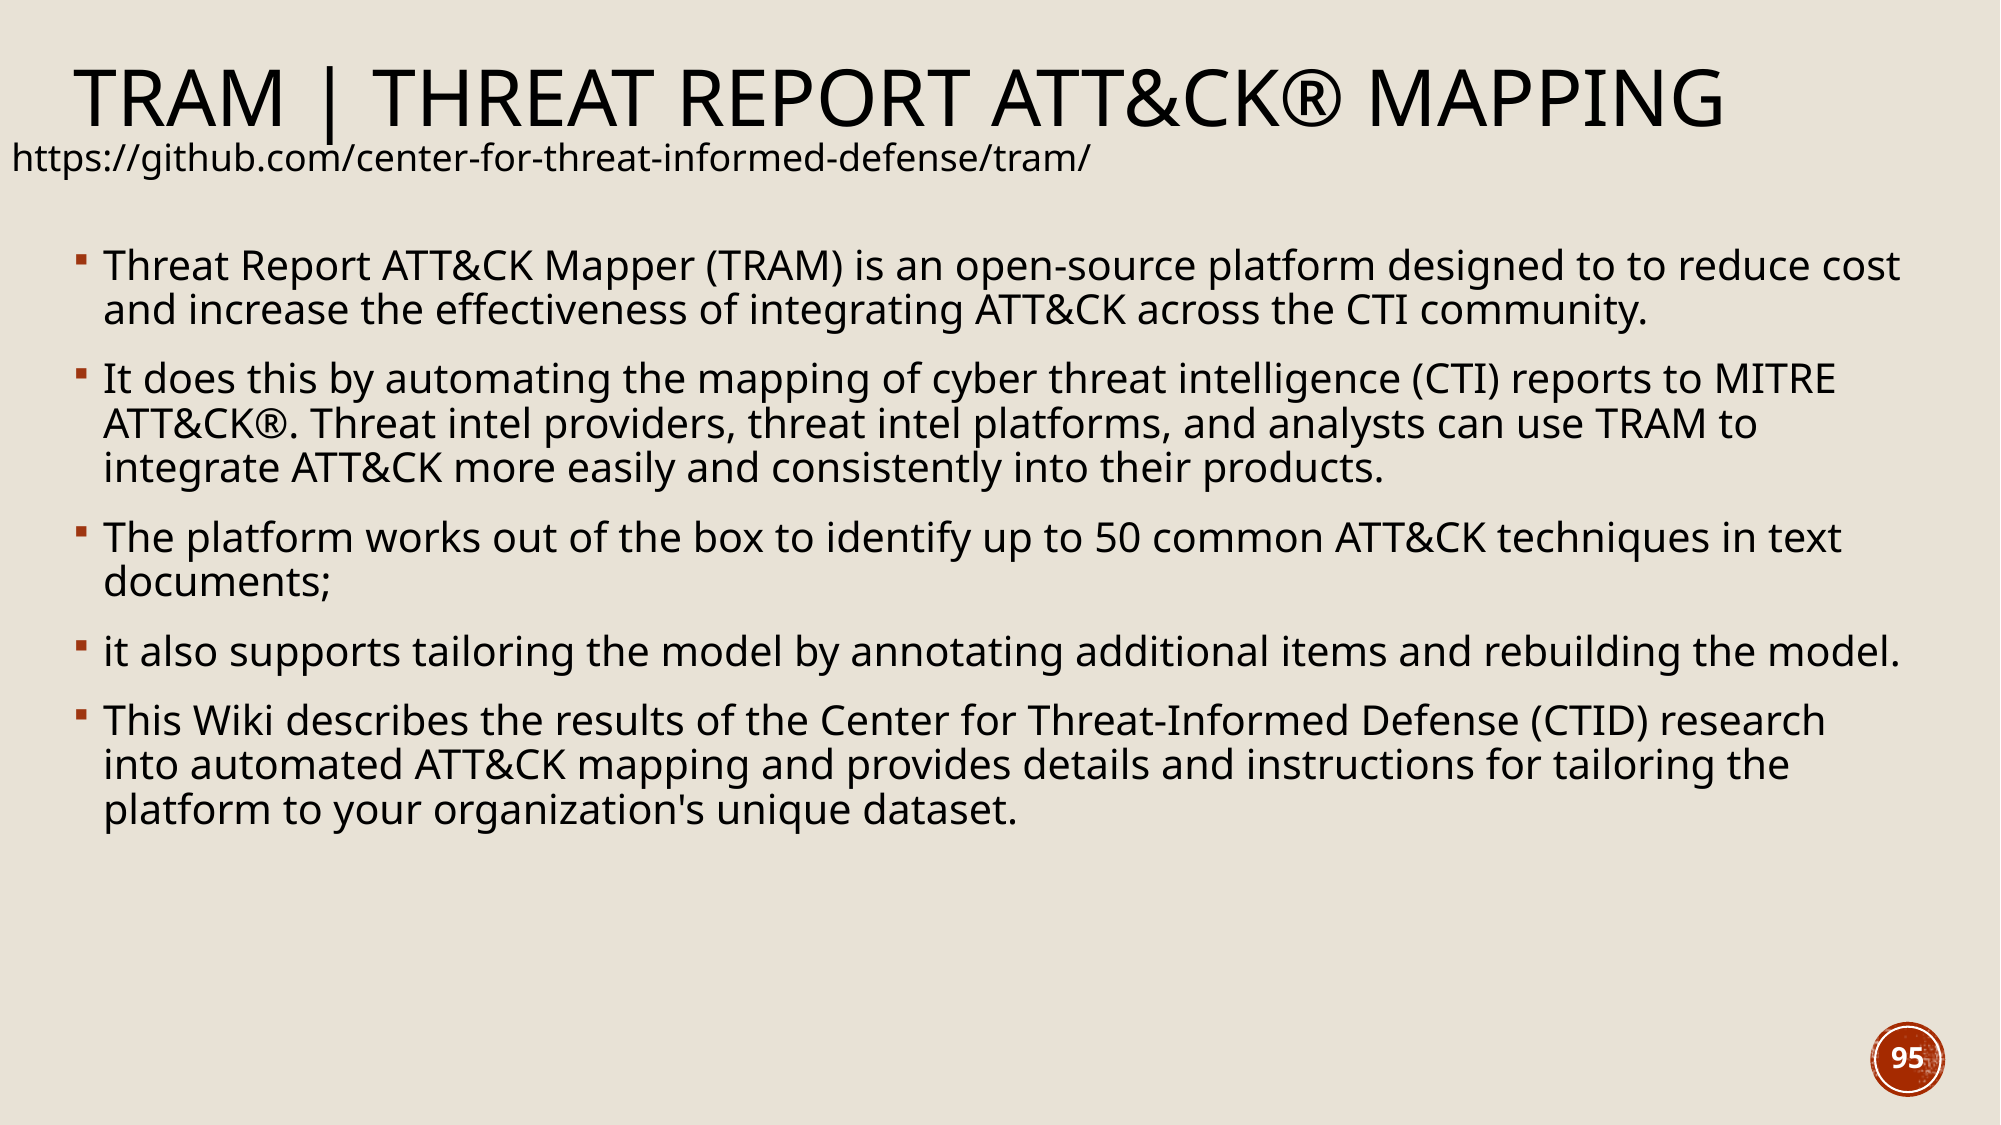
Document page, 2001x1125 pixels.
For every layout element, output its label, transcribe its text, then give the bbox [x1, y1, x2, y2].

slide_number 95 [1855, 1028, 1961, 1089]
list Threat Report ATT&CK Mapper (TRAM) is an open-source platform designed to to reduce cost and increase the effectiveness of integrating ATT&CK across the CTI community. It does this by automating the mapping of cyber threat intelligence (CTI) reports to MITRE ATT&CK®. Threat intel providers, threat intel platforms, and analysts can use TRAM to integrate ATT&CK more easily and consistently into their products. The platform works out of the box to identify up to 50 common ATT&CK techniques in text documents; it also supports tailoring the model by annotating additional items and rebuilding the model. This Wiki describes the results of the Center for Threat-Informed Defense (CTID) research into automated ATT&CK mapping and provides details and instructions for tailoring the platform to your organization's unique dataset. [58, 237, 1926, 887]
title TRAM | Threat Report ATT&CK® Mapping [58, 46, 1784, 157]
text_box https://github.com/center-for-threat-informed-defense/tram/ [0, 126, 1107, 187]
